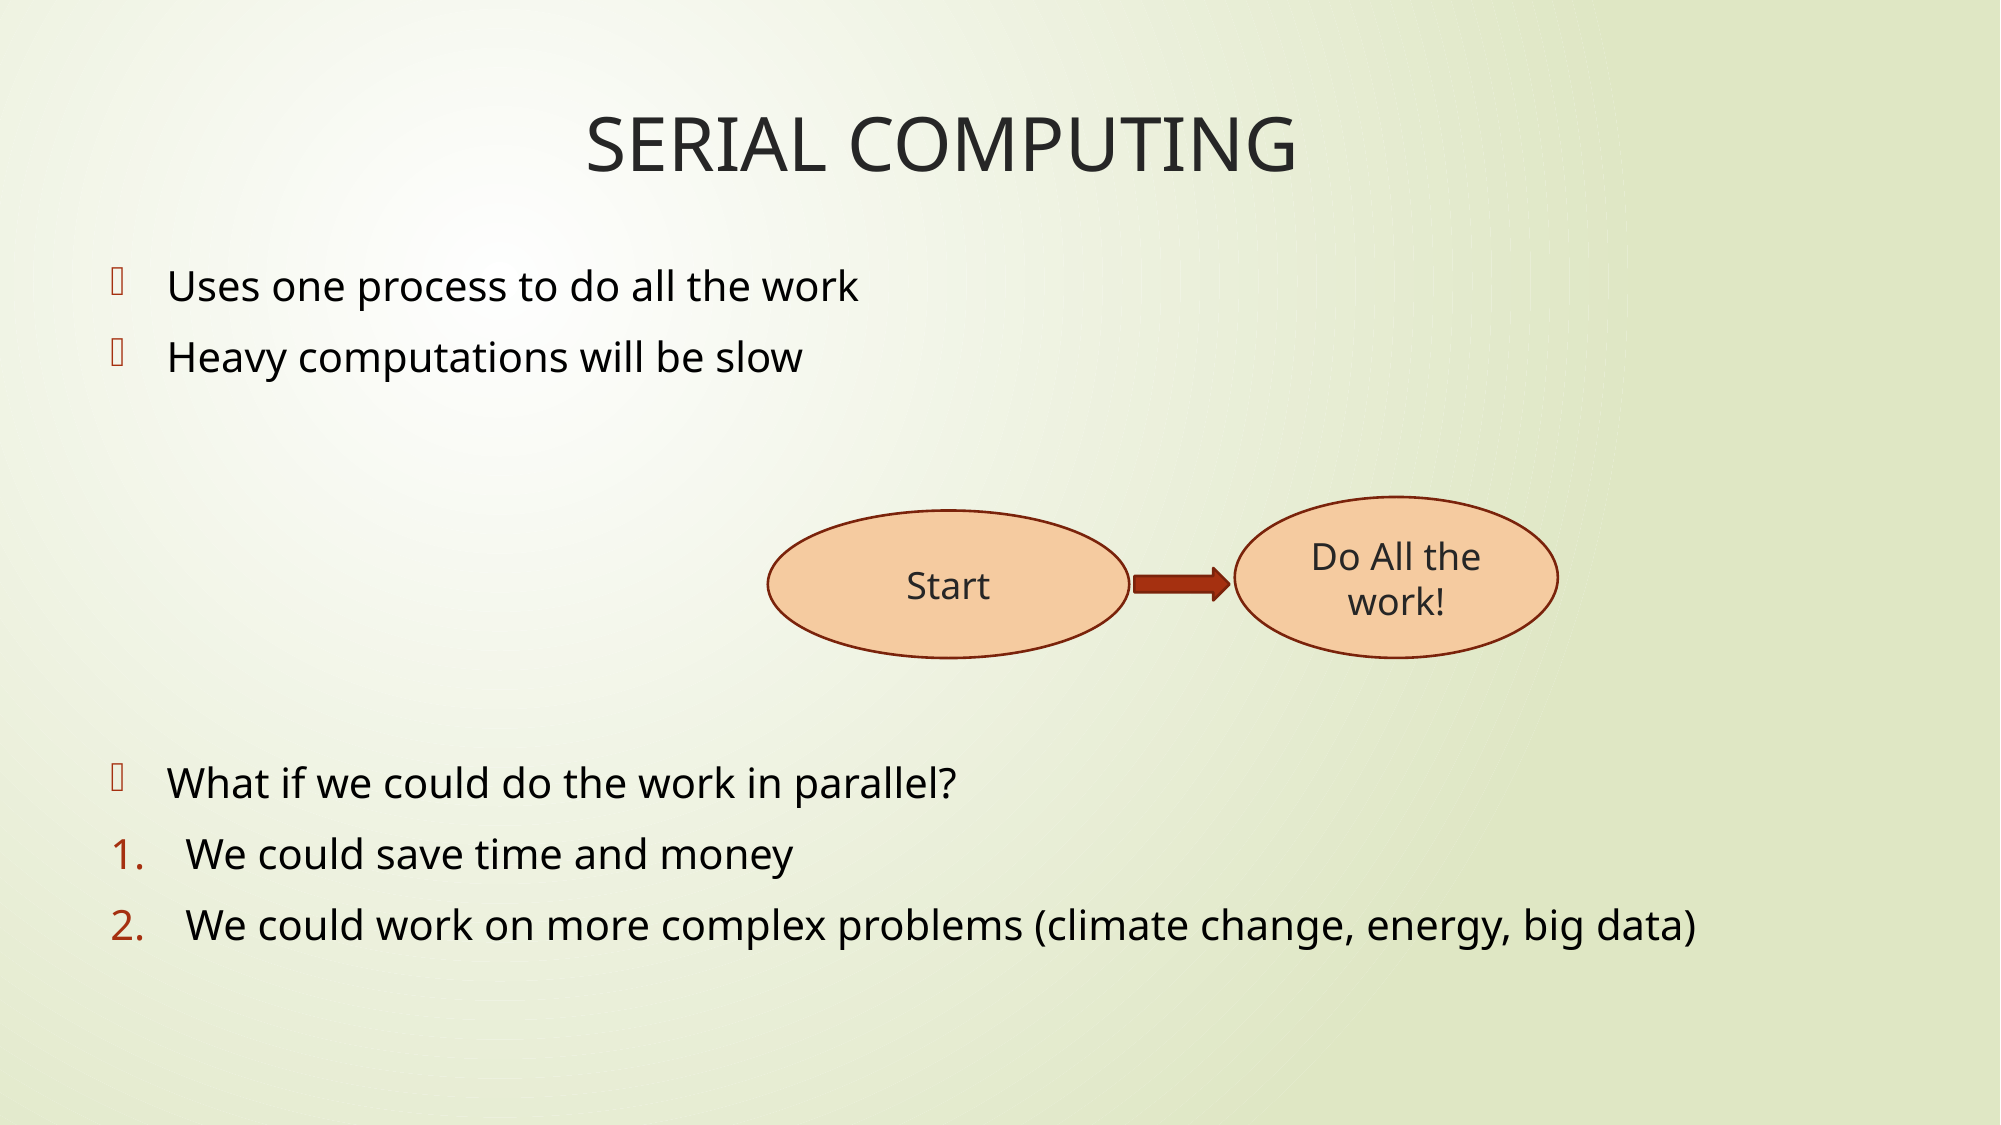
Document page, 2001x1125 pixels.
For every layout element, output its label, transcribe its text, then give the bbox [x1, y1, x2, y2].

text_box Start [766, 509, 1131, 660]
text_box Do All the work! [1233, 495, 1560, 660]
title SERIAL COMPUTING [211, 88, 1674, 252]
text_box [1133, 566, 1231, 602]
list Uses one process to do all the work Heavy computations will be slow What if we could do the work in parallel? We could save time and money We could work on more complex problems (climate change, energy, big data) [95, 252, 1774, 1027]
